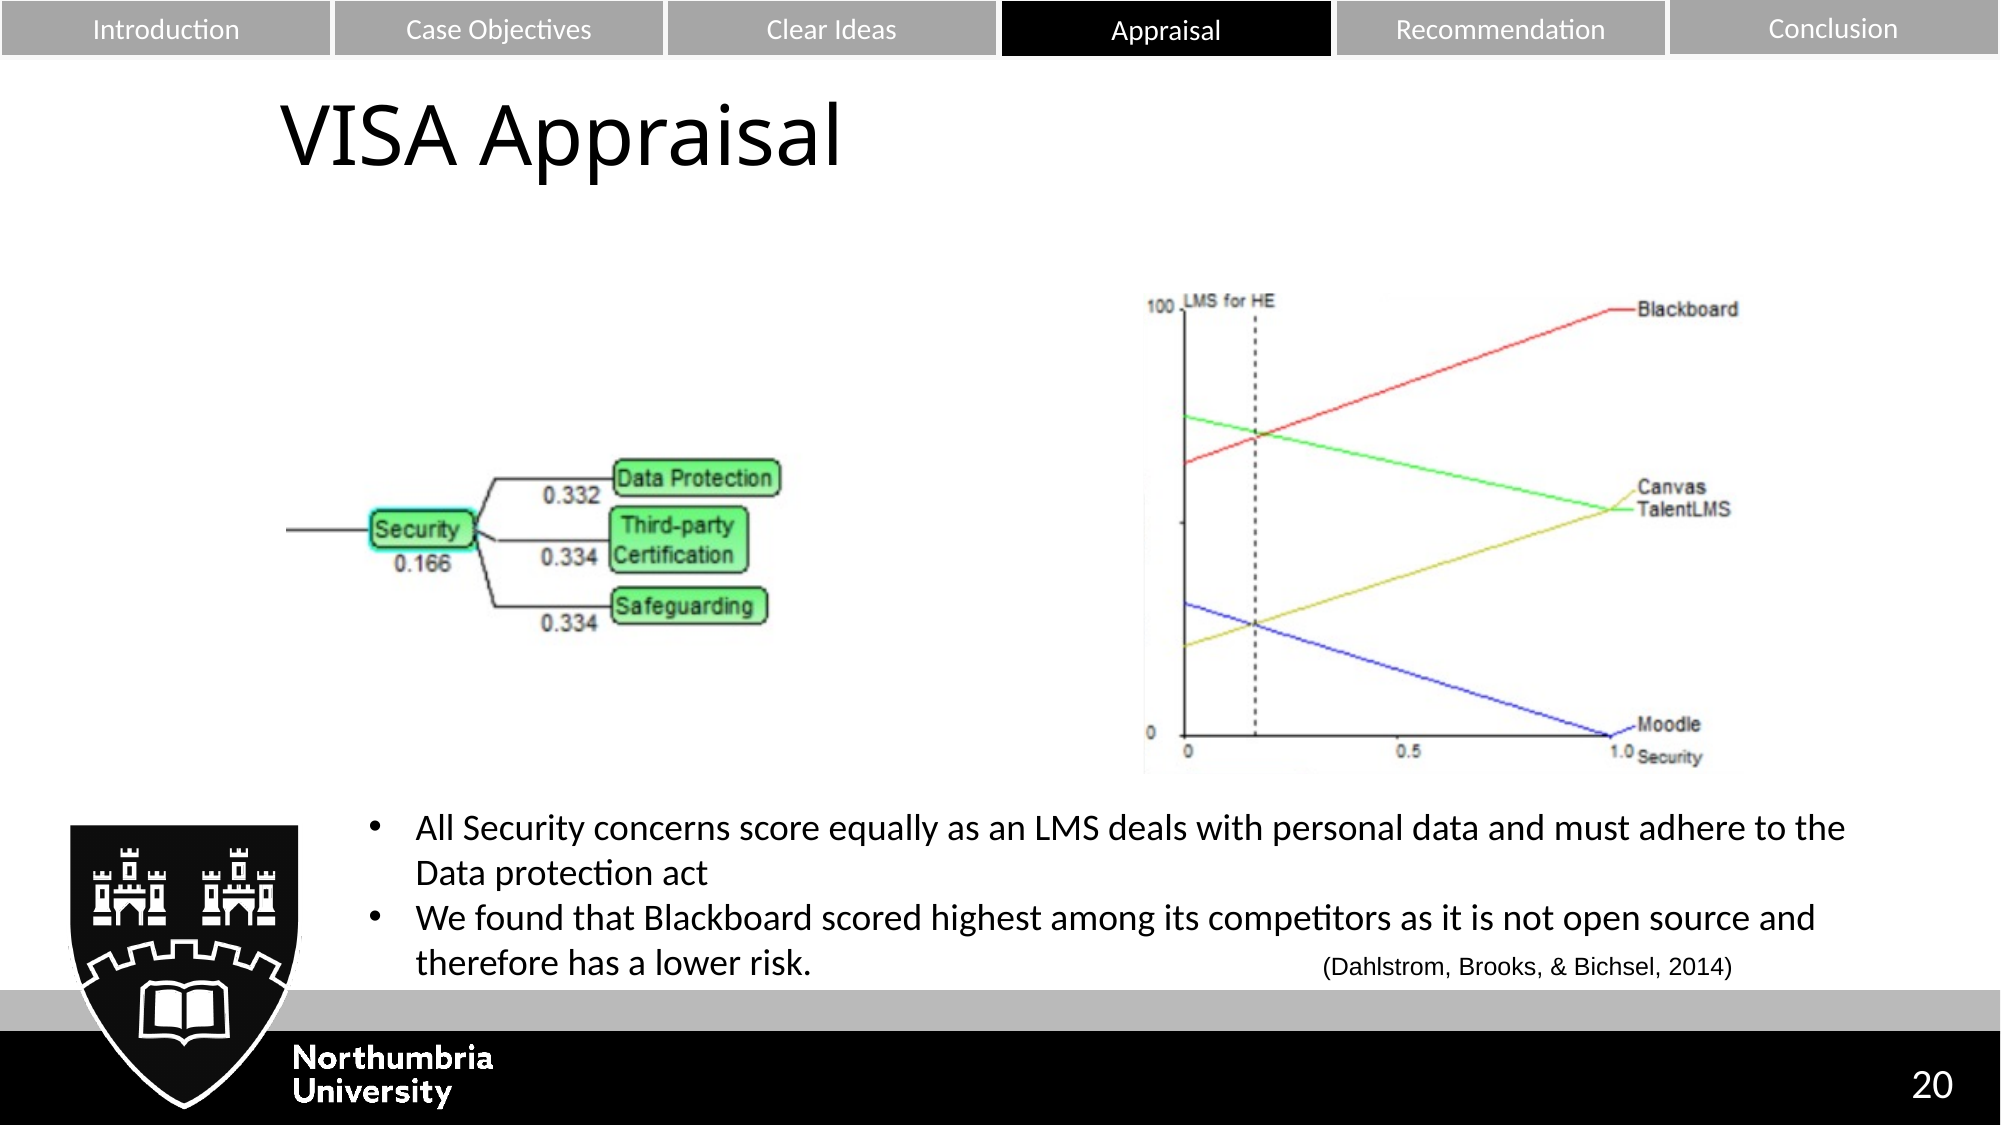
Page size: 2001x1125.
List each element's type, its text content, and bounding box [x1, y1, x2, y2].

text_box Appraisal [999, 0, 1334, 59]
picture [1143, 293, 1744, 774]
picture [286, 400, 999, 667]
text_box Case Objectives [332, 0, 664, 58]
text_box Conclusion [1666, 0, 2000, 58]
slide_number 20 [1518, 1052, 1969, 1112]
text_box Recommendation [1334, 0, 1666, 58]
text_box VISA Appraisal [265, 75, 1715, 190]
text_box All Security concerns score equally as an LMS deals with personal data and must adhere to the Data protection act We found that Blackboard scored highest among its competitors as it is not open source and therefore has a lower risk. (Dahlstrom, Brooks, & Bichsel, 2014) [353, 795, 1933, 990]
text_box Introduction [0, 0, 332, 58]
text_box Clear Ideas [664, 0, 999, 58]
picture [66, 821, 493, 1112]
